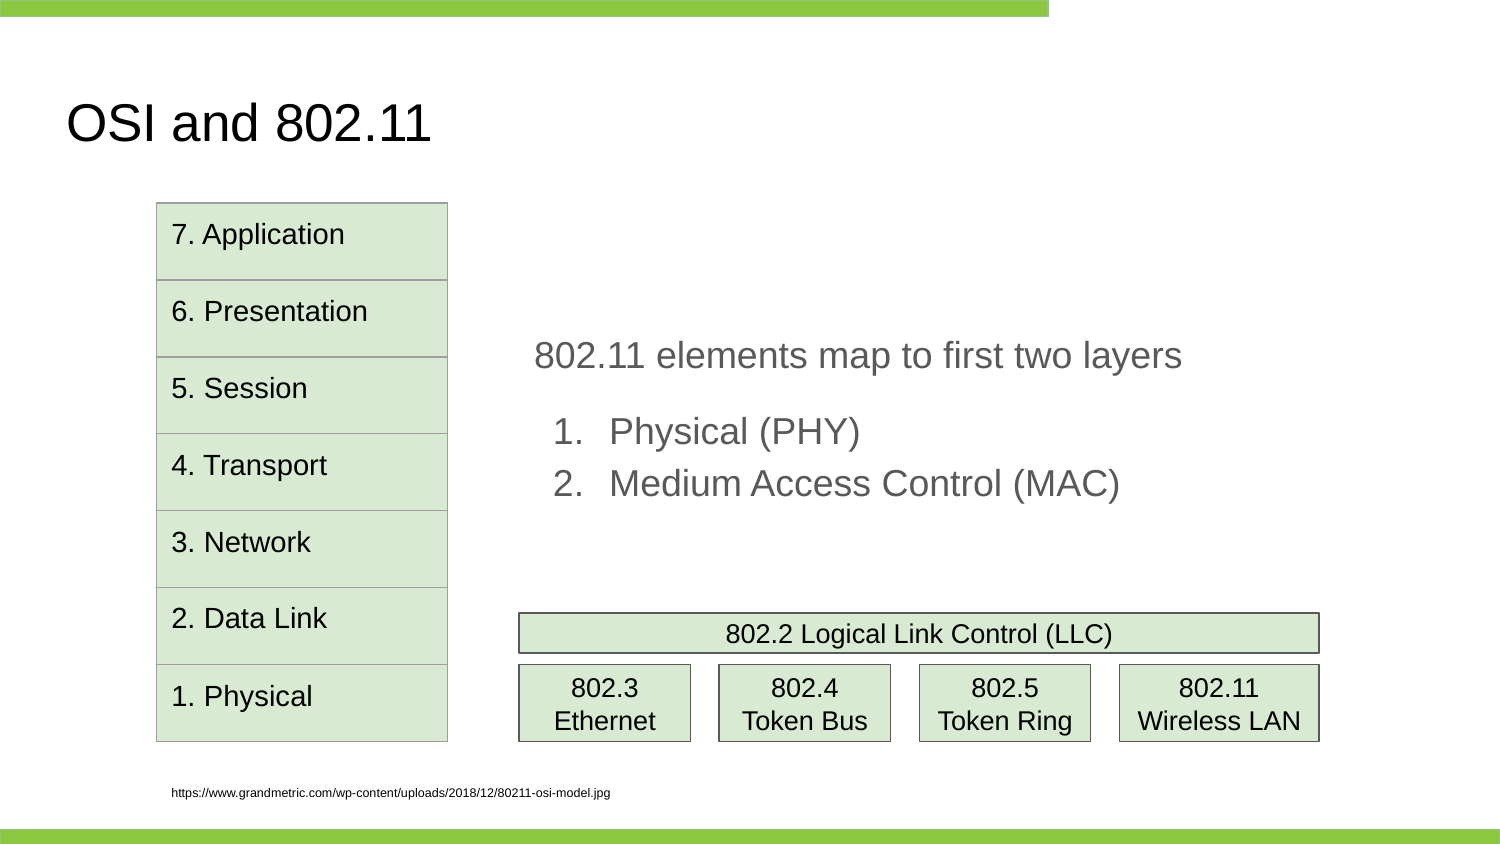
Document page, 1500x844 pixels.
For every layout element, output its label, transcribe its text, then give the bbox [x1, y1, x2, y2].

table_cell 2. Data Link [157, 588, 447, 664]
list 802.11 elements map to first two layers Physical (PHY) Medium Access Control (MAC) [519, 309, 1219, 523]
table_cell 5. Session [157, 358, 447, 433]
text_box https://www.grandmetric.com/wp-content/uploads/2018/12/80211-osi-model.jpg [156, 777, 1303, 808]
table_cell 1. Physical [157, 665, 447, 741]
title OSI and 802.11 [51, 72, 1449, 167]
text_box 802.4 Token Bus [719, 664, 891, 742]
table_cell 6. Presentation [157, 281, 447, 356]
text_box 802.11 Wireless LAN [1119, 664, 1320, 742]
table_cell 3. Network [157, 511, 447, 587]
text_box 802.2 Logical Link Control (LLC) [519, 613, 1320, 653]
table_cell 4. Transport [157, 434, 447, 510]
text_box 802.3 Ethernet [519, 664, 691, 742]
table_header 7. Application [157, 204, 447, 279]
text_box 802.5 Token Ring [919, 664, 1091, 742]
